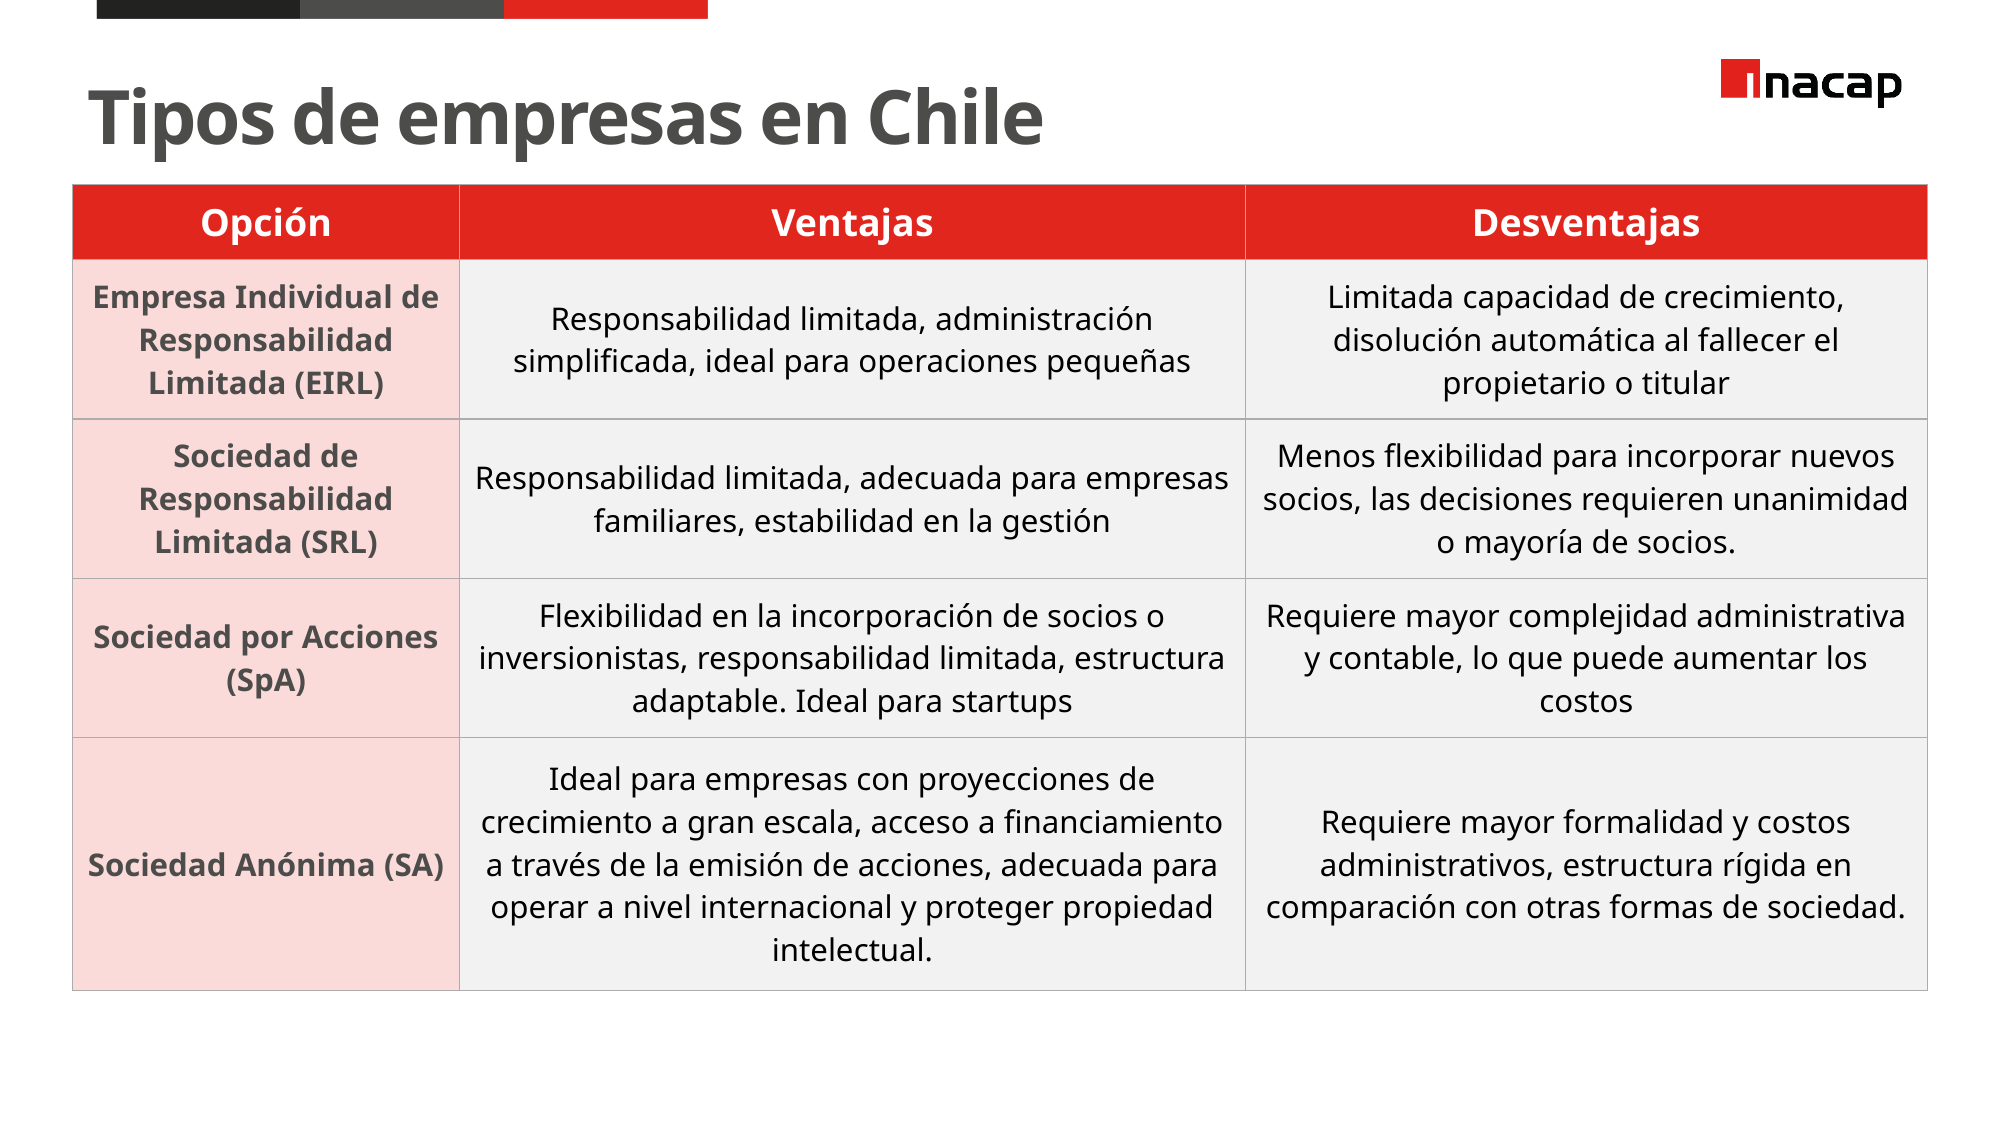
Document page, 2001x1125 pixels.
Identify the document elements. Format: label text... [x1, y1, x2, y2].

table_header Desventajas [1246, 185, 1927, 259]
table_cell Empresa Individual de Responsabilidad Limitada (EIRL) [73, 260, 459, 418]
table_cell Limitada capacidad de crecimiento, disolución automática al fallecer el propietario o titular [1246, 260, 1927, 418]
table_cell Requiere mayor formalidad y costos administrativos, estructura rígida en comparación con otras formas de sociedad. [1246, 738, 1927, 990]
table_cell Sociedad Anónima (SA) [73, 738, 459, 990]
table_cell Responsabilidad limitada, administración simplificada, ideal para operaciones pequeñas [460, 260, 1245, 418]
table_cell Flexibilidad en la incorporación de socios o inversionistas, responsabilidad limitada, estructura adaptable. Ideal para startups [460, 579, 1245, 737]
table_cell Responsabilidad limitada, adecuada para empresas familiares, estabilidad en la gestión [460, 420, 1245, 578]
text_box Tipos de empresas en Chile [72, 64, 1928, 167]
table_cell Menos flexibilidad para incorporar nuevos socios, las decisiones requieren unanimidad o mayoría de socios. [1246, 420, 1927, 578]
table_cell Ideal para empresas con proyecciones de crecimiento a gran escala, acceso a financiamiento a través de la emisión de acciones, adecuada para operar a nivel internacional y proteger propiedad intelectual. [460, 738, 1245, 990]
table_cell Sociedad por Acciones (SpA) [73, 579, 459, 737]
picture [1721, 59, 1902, 64]
table_cell Sociedad de Responsabilidad Limitada (SRL) [73, 420, 459, 578]
table_cell Requiere mayor complejidad administrativa y contable, lo que puede aumentar los costos [1246, 579, 1927, 737]
table_header Ventajas [460, 185, 1245, 259]
table_header Opción [73, 185, 459, 259]
